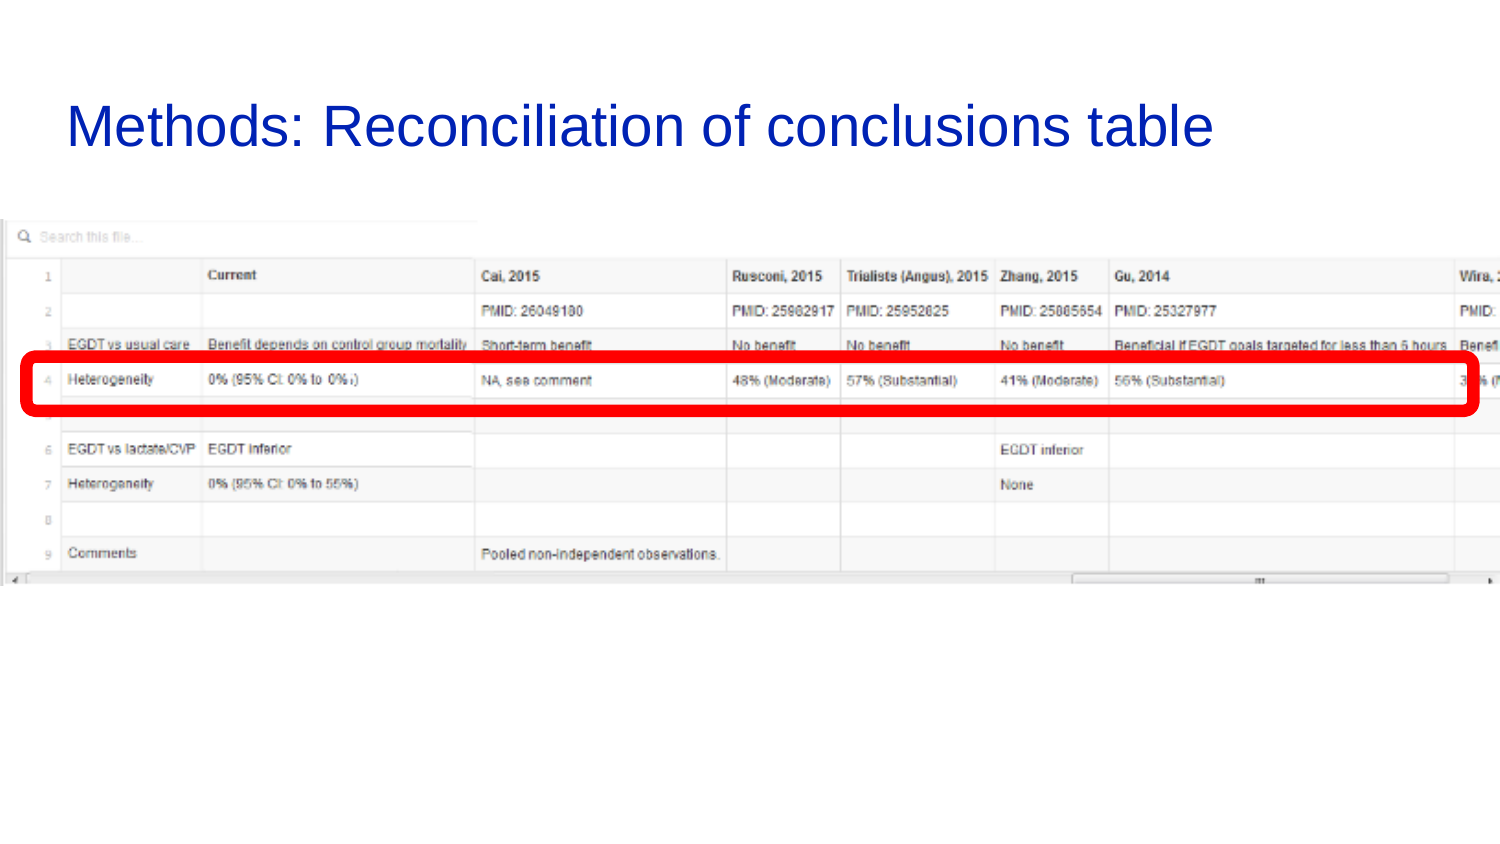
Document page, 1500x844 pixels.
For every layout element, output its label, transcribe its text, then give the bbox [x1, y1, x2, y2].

picture [0, 219, 1500, 586]
title Methods: Reconciliation of conclusions table [51, 72, 1449, 167]
